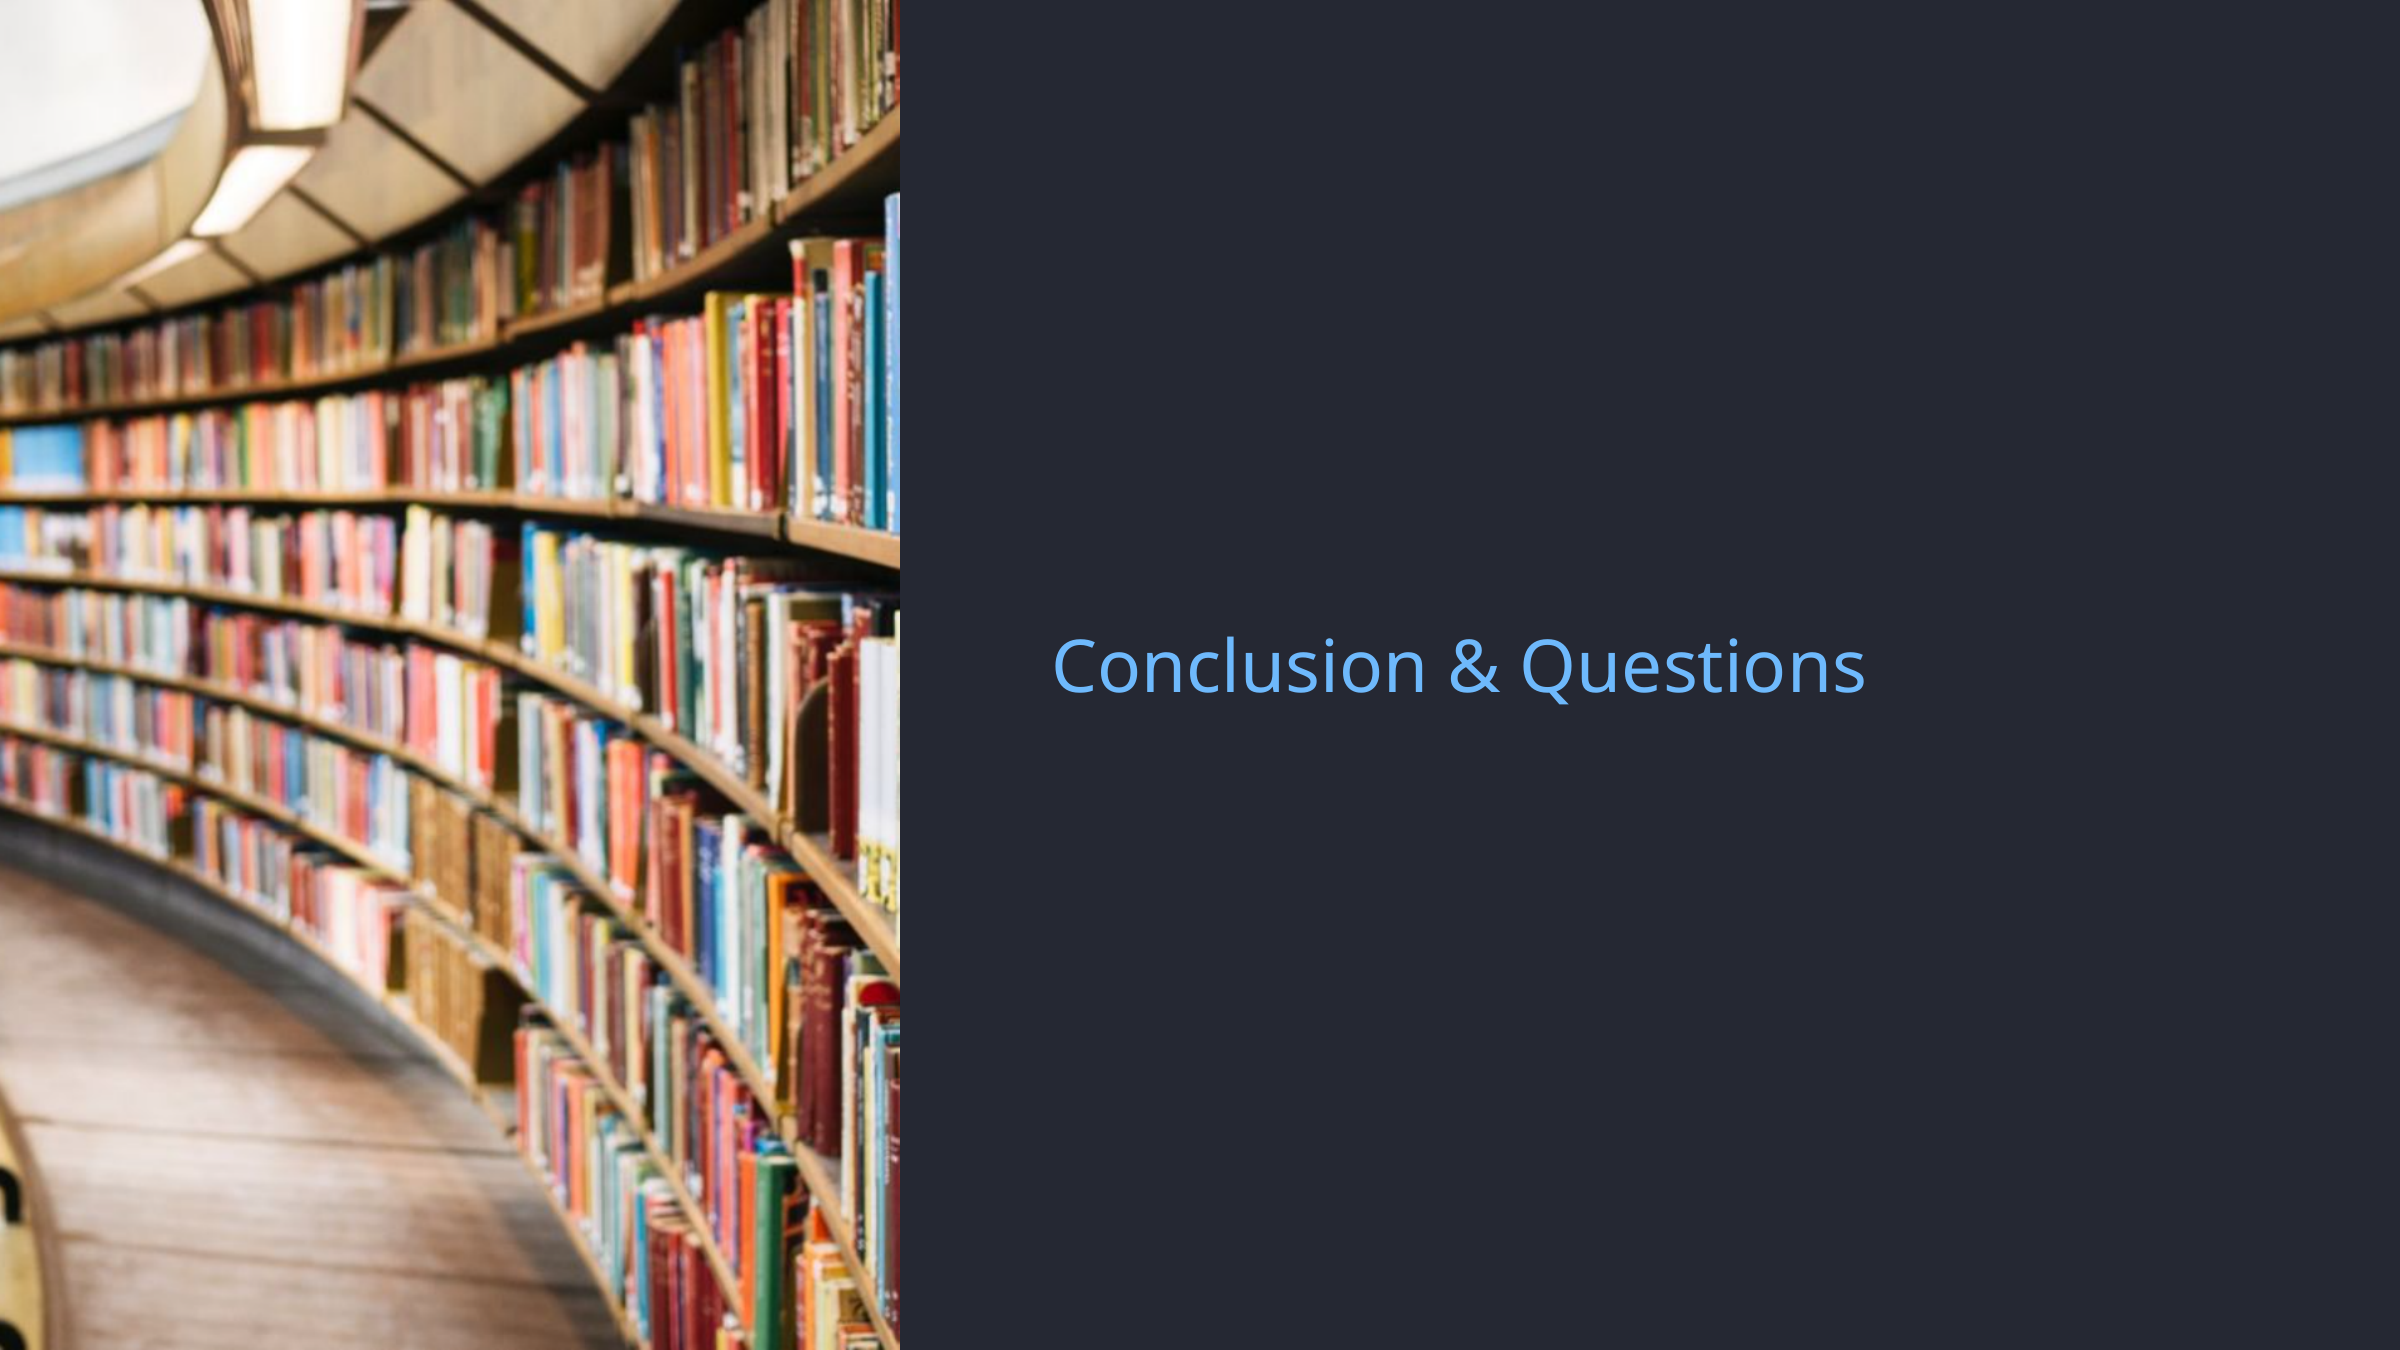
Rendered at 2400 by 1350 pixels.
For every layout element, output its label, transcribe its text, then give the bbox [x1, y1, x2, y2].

text_box [900, 0, 2400, 1350]
picture [0, 0, 900, 1350]
text_box Conclusion & Questions [1036, 608, 1850, 700]
